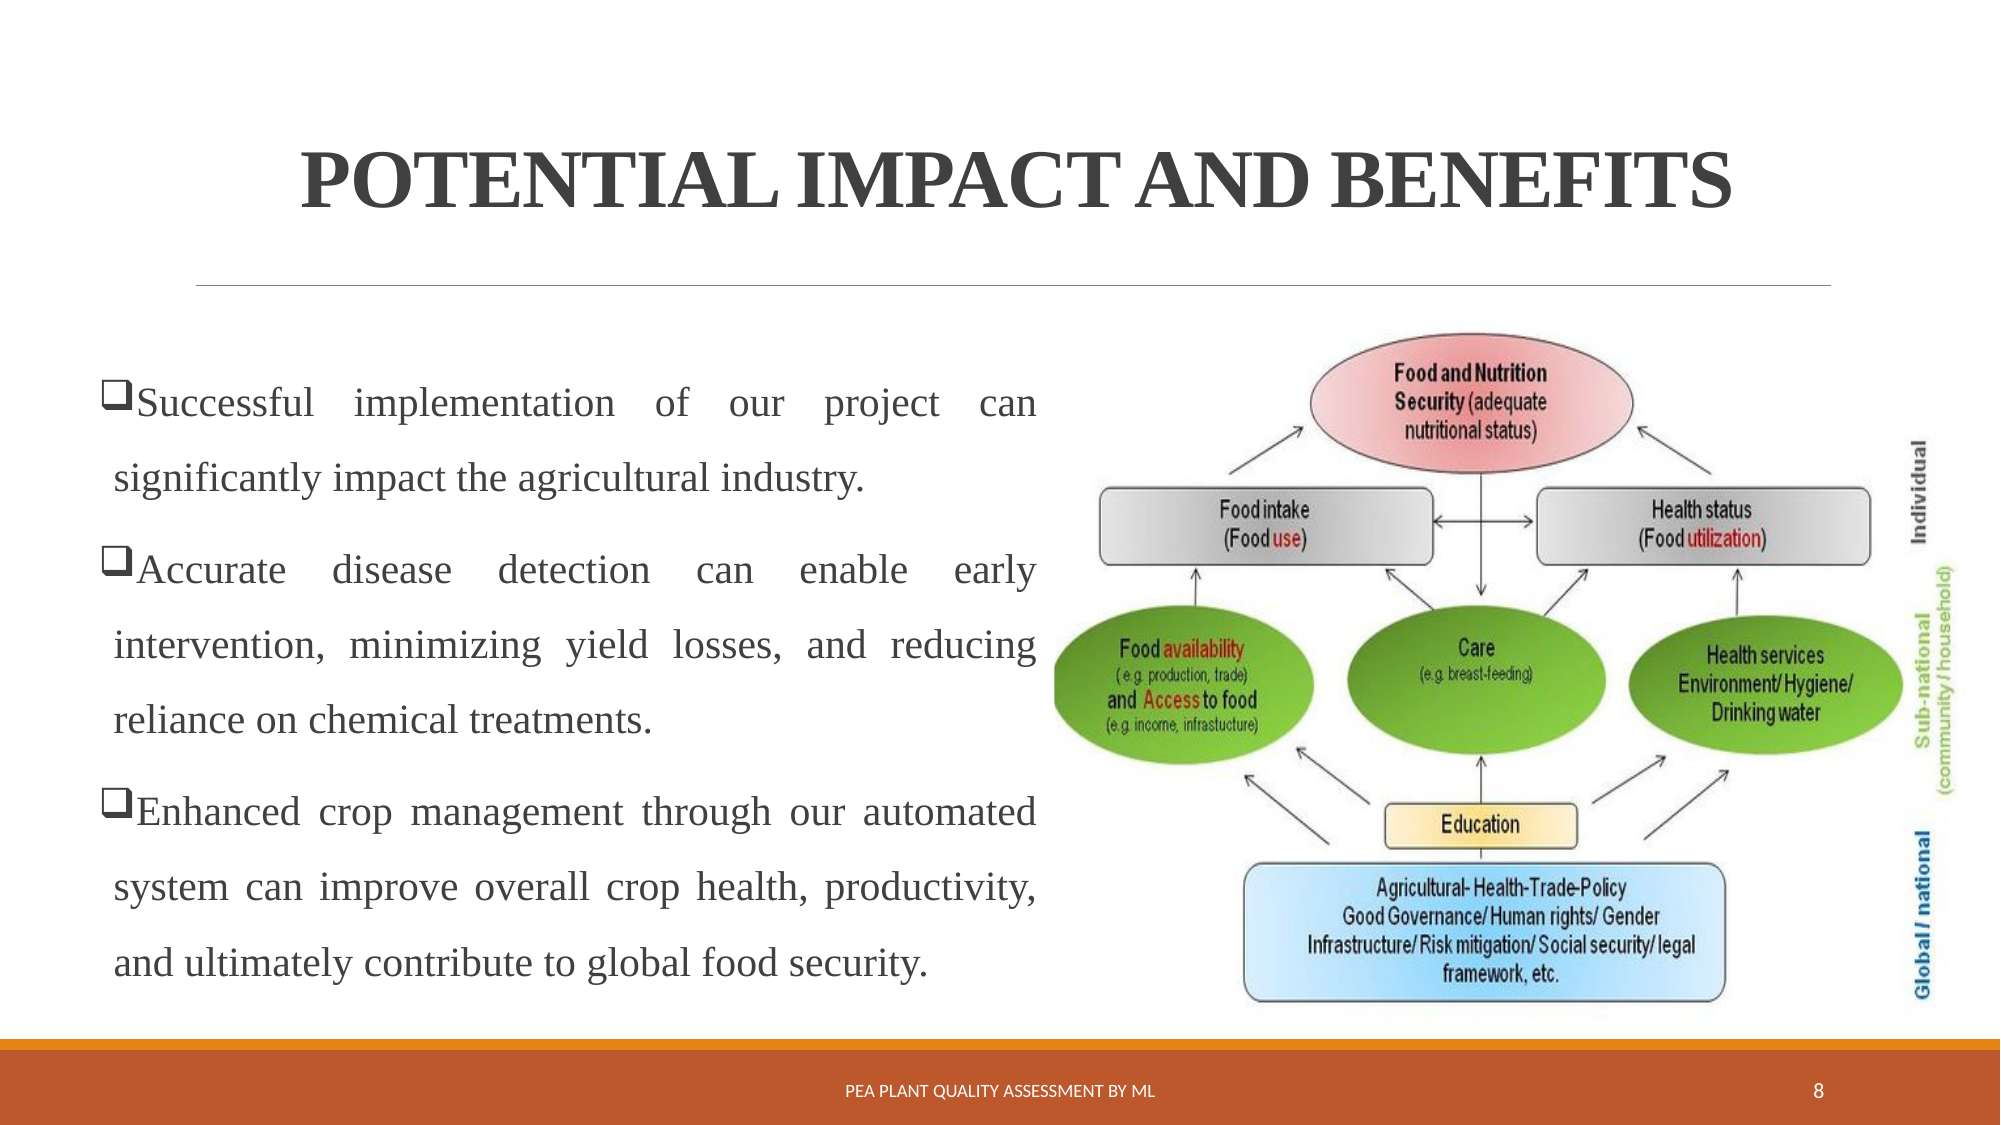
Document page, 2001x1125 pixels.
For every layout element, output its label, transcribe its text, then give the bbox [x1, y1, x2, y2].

list Successful implementation of our project can significantly impact the agricultural industry. Accurate disease detection can enable early intervention, minimizing yield losses, and reducing reliance on chemical treatments. Enhanced crop management through our automated system can improve overall crop health, productivity, and ultimately contribute to global food security. [98, 342, 1038, 1125]
picture [1053, 312, 1967, 1036]
title POTENTIAL IMPACT AND BENEFITS [155, 124, 1881, 232]
slide_number 8 [1624, 1059, 1840, 1120]
footer PEA PLANT QUALITY ASSESSMENT BY ML [604, 1059, 1396, 1120]
